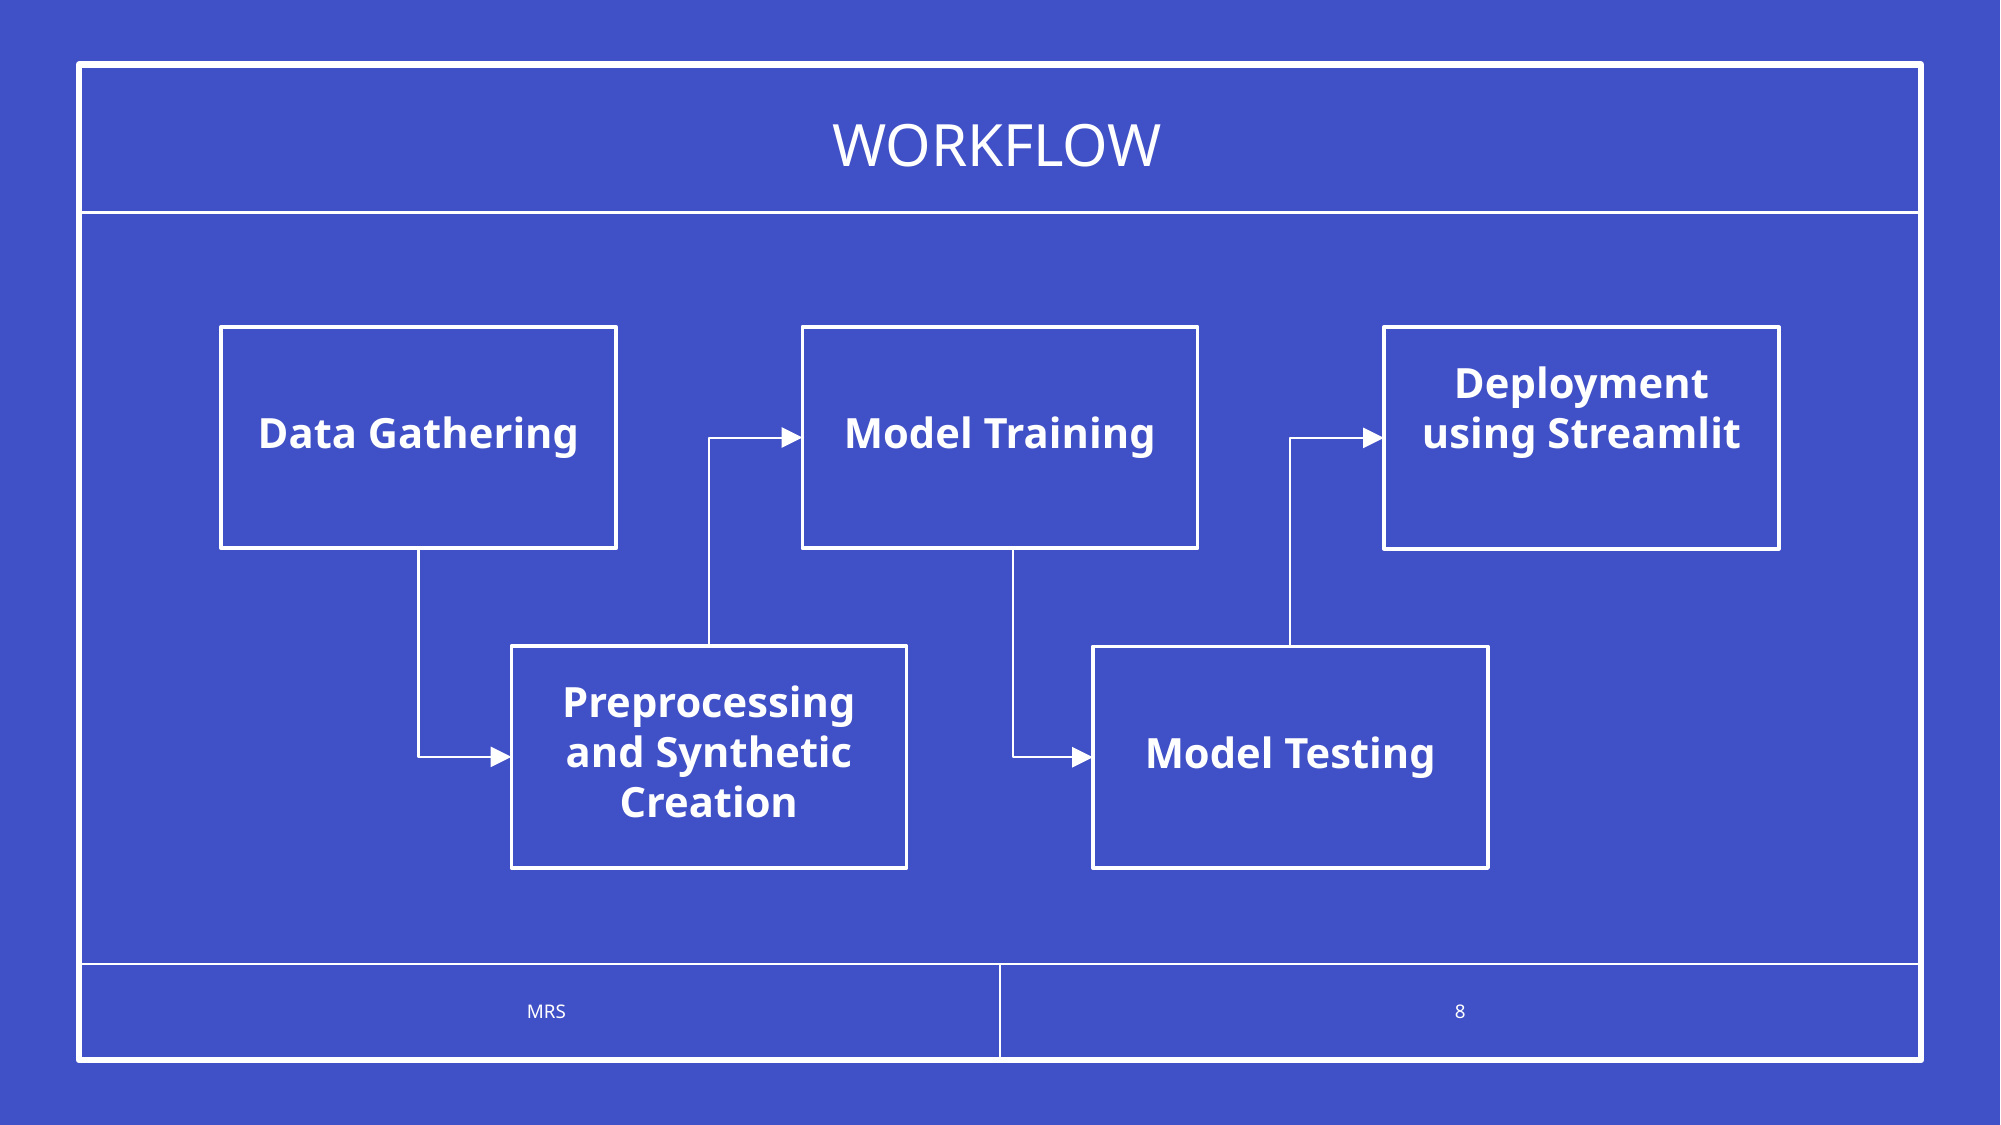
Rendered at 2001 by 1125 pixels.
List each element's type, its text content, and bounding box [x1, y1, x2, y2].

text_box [360, 605, 570, 700]
title Workflow [79, 69, 1915, 217]
slide_number 8 [1401, 982, 1519, 1043]
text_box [1232, 494, 1442, 590]
footer MRS [115, 982, 978, 1043]
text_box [650, 494, 861, 590]
list Deployment using Streamlit [1382, 325, 1781, 551]
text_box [947, 612, 1158, 694]
list Data Gathering [219, 325, 618, 550]
list Model Testing [1091, 645, 1490, 870]
list Model Training [801, 325, 1199, 550]
list Preprocessing and Synthetic Creation [510, 644, 908, 870]
